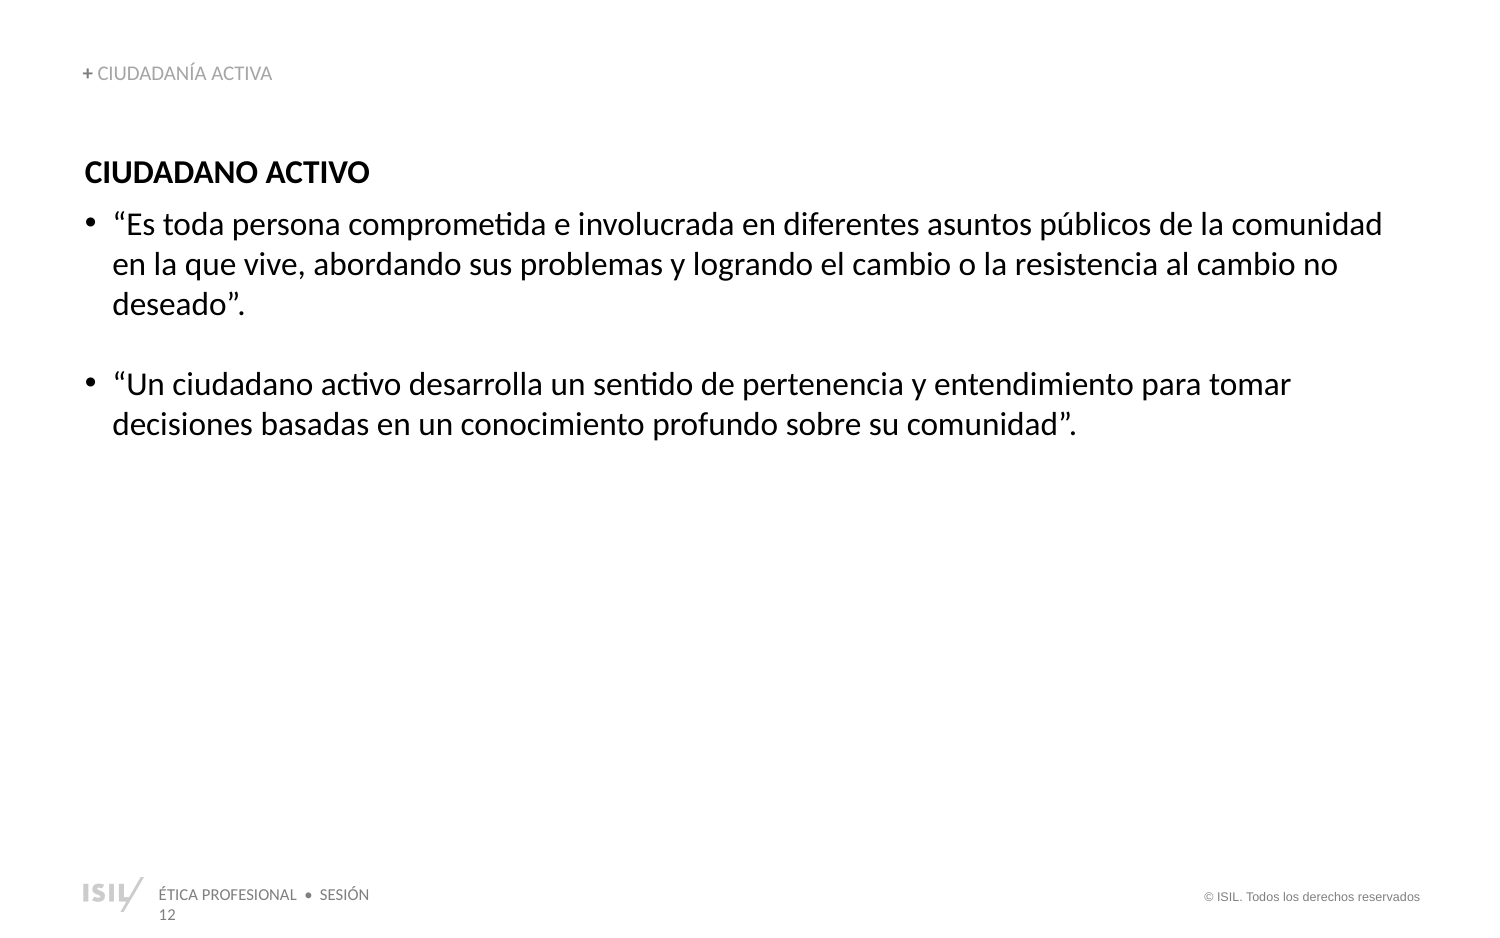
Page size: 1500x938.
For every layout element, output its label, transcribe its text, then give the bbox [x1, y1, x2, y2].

text_box + CIUDADANÍA ACTIVA [82, 62, 868, 85]
text_box CIUDADANO ACTIVO “Es toda persona comprometida e involucrada en diferentes asuntos públicos de la comunidad en la que vive, abordando sus problemas y logrando el cambio o la resistencia al cambio no deseado”. “Un ciudadano activo desarrolla un sentido de pertenencia y entendimiento para tomar decisiones basadas en un conocimiento profundo sobre su comunidad”. [83, 150, 1424, 443]
